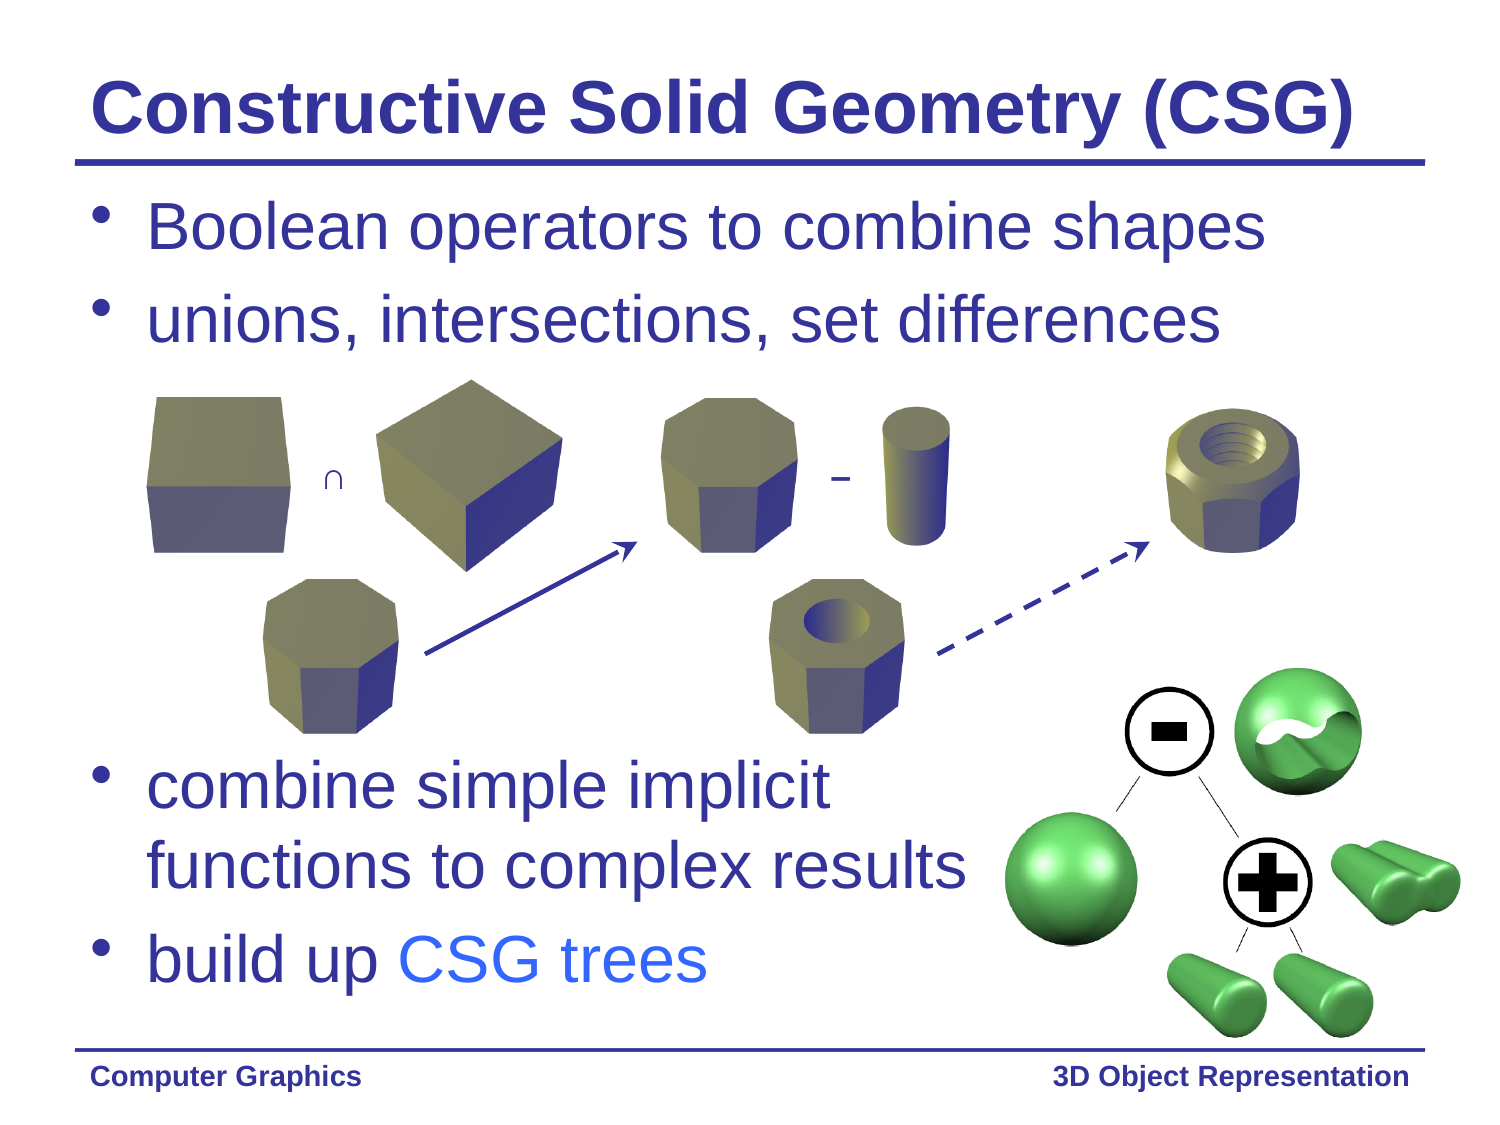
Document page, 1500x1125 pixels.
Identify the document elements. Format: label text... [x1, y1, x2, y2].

picture [262, 578, 400, 734]
picture [374, 378, 563, 572]
text_box ∩ [305, 444, 363, 505]
picture [146, 397, 292, 554]
picture [1164, 408, 1301, 554]
text_box – [815, 444, 867, 505]
picture [660, 398, 798, 554]
list Boolean operators to combine shapes unions, intersections, set differences combine simple implicit functions to complex results build up CSG trees [75, 174, 1425, 1038]
picture [999, 662, 1463, 1040]
title Constructive Solid Geometry (CSG) [75, 45, 1425, 163]
text_box [614, 541, 638, 561]
picture [882, 406, 951, 546]
picture [768, 578, 906, 734]
text_box [1126, 541, 1150, 561]
